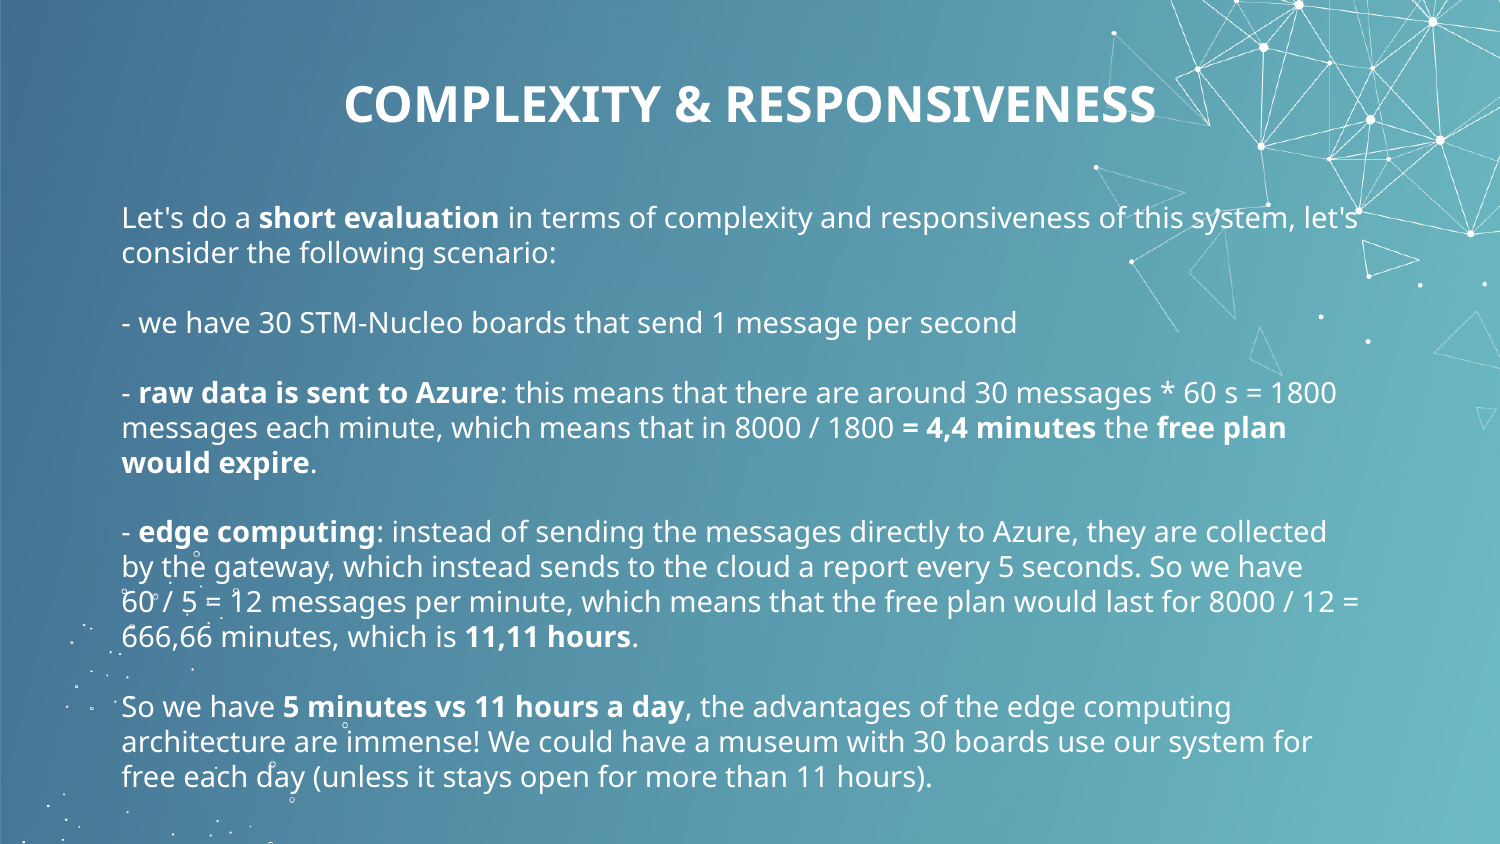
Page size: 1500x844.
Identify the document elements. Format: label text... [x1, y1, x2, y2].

title COMPLEXITY & RESPONSIVENESS [322, 57, 1178, 191]
picture [0, 0, 1500, 844]
text_box Let's do a short evaluation in terms of complexity and responsiveness of this system, let's consider the following scenario: - we have 30 STM-Nucleo boards that send 1 message per second - raw data is sent to Azure: this means that there are around 30 messages * 60 s = 1800 messages each minute, which means that in 8000 / 1800 = 4,4 minutes the free plan would expire. - edge computing: instead of sending the messages directly to Azure, they are collected by the gateway, which instead sends to the cloud a report every 5 seconds. So we have 60 / 5 = 12 messages per minute, which means that the free plan would last for 8000 / 12 = 666,66 minutes, which is 11,11 hours. So we have 5 minutes vs 11 hours a day, the advantages of the edge computing architecture are immense! We could have a museum with 30 boards use our system for free each day (unless it stays open for more than 11 hours). [106, 191, 1376, 836]
